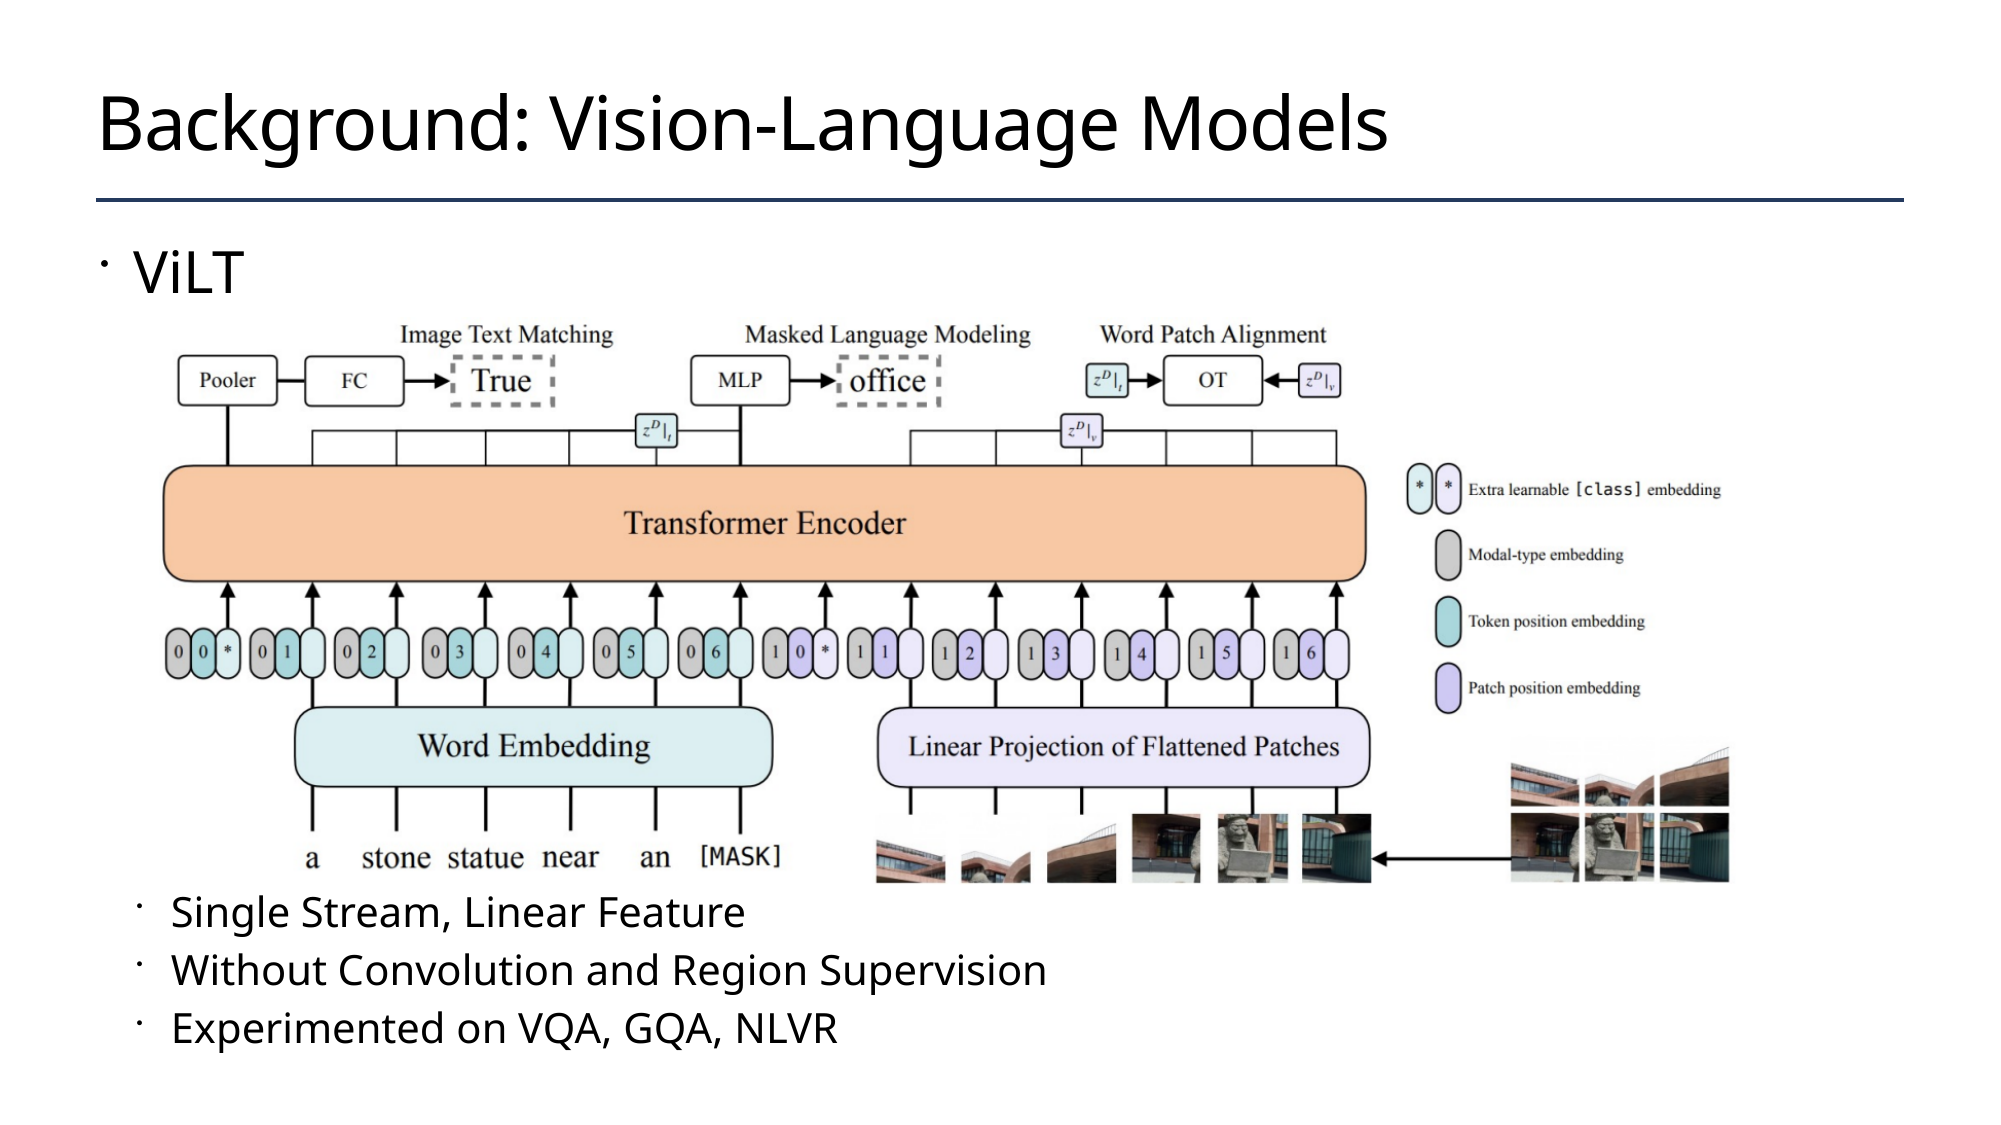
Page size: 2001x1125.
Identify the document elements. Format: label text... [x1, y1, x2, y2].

list ViLT Single Stream, Linear Feature Without Convolution and Region Supervision Experimented on VQA, GQA, NLVR [95, 235, 1937, 1082]
title Background: Vision-Language Models [96, 75, 1904, 166]
picture [153, 314, 1743, 890]
